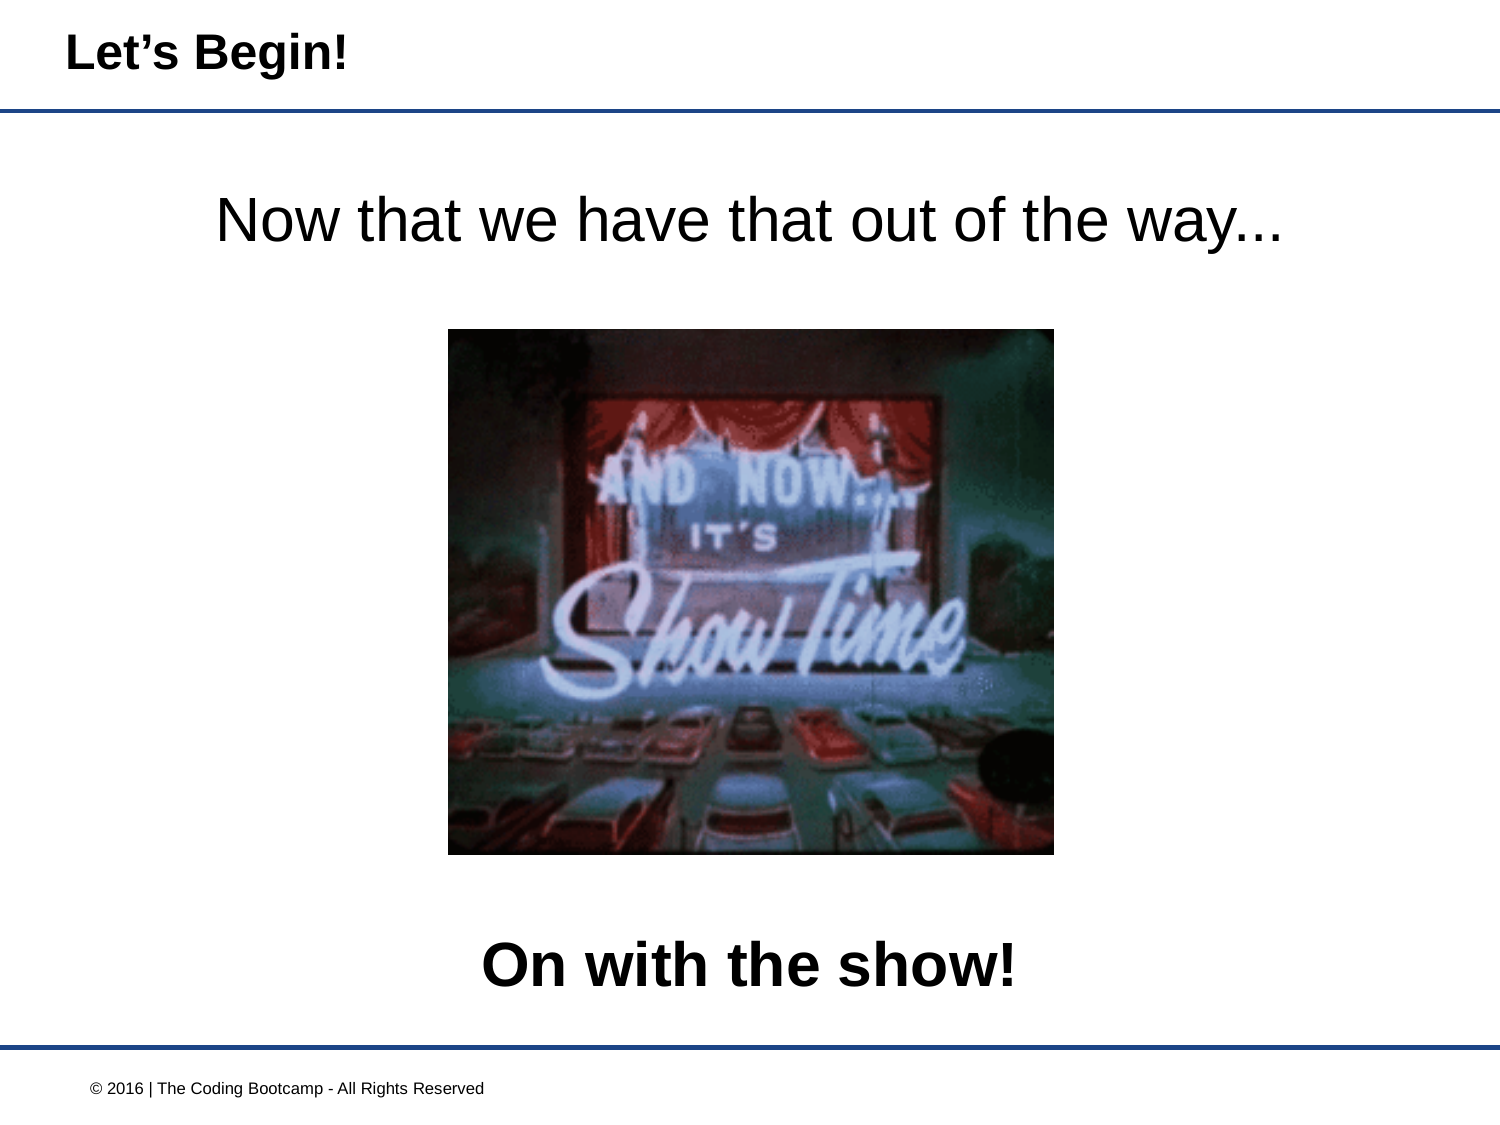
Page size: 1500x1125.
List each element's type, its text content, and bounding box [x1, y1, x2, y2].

text_box Now that we have that out of the way... [11, 164, 1491, 272]
text_box On with the show! [342, 909, 1158, 1017]
title Let’s Begin! [50, 0, 948, 108]
picture [448, 329, 1054, 855]
